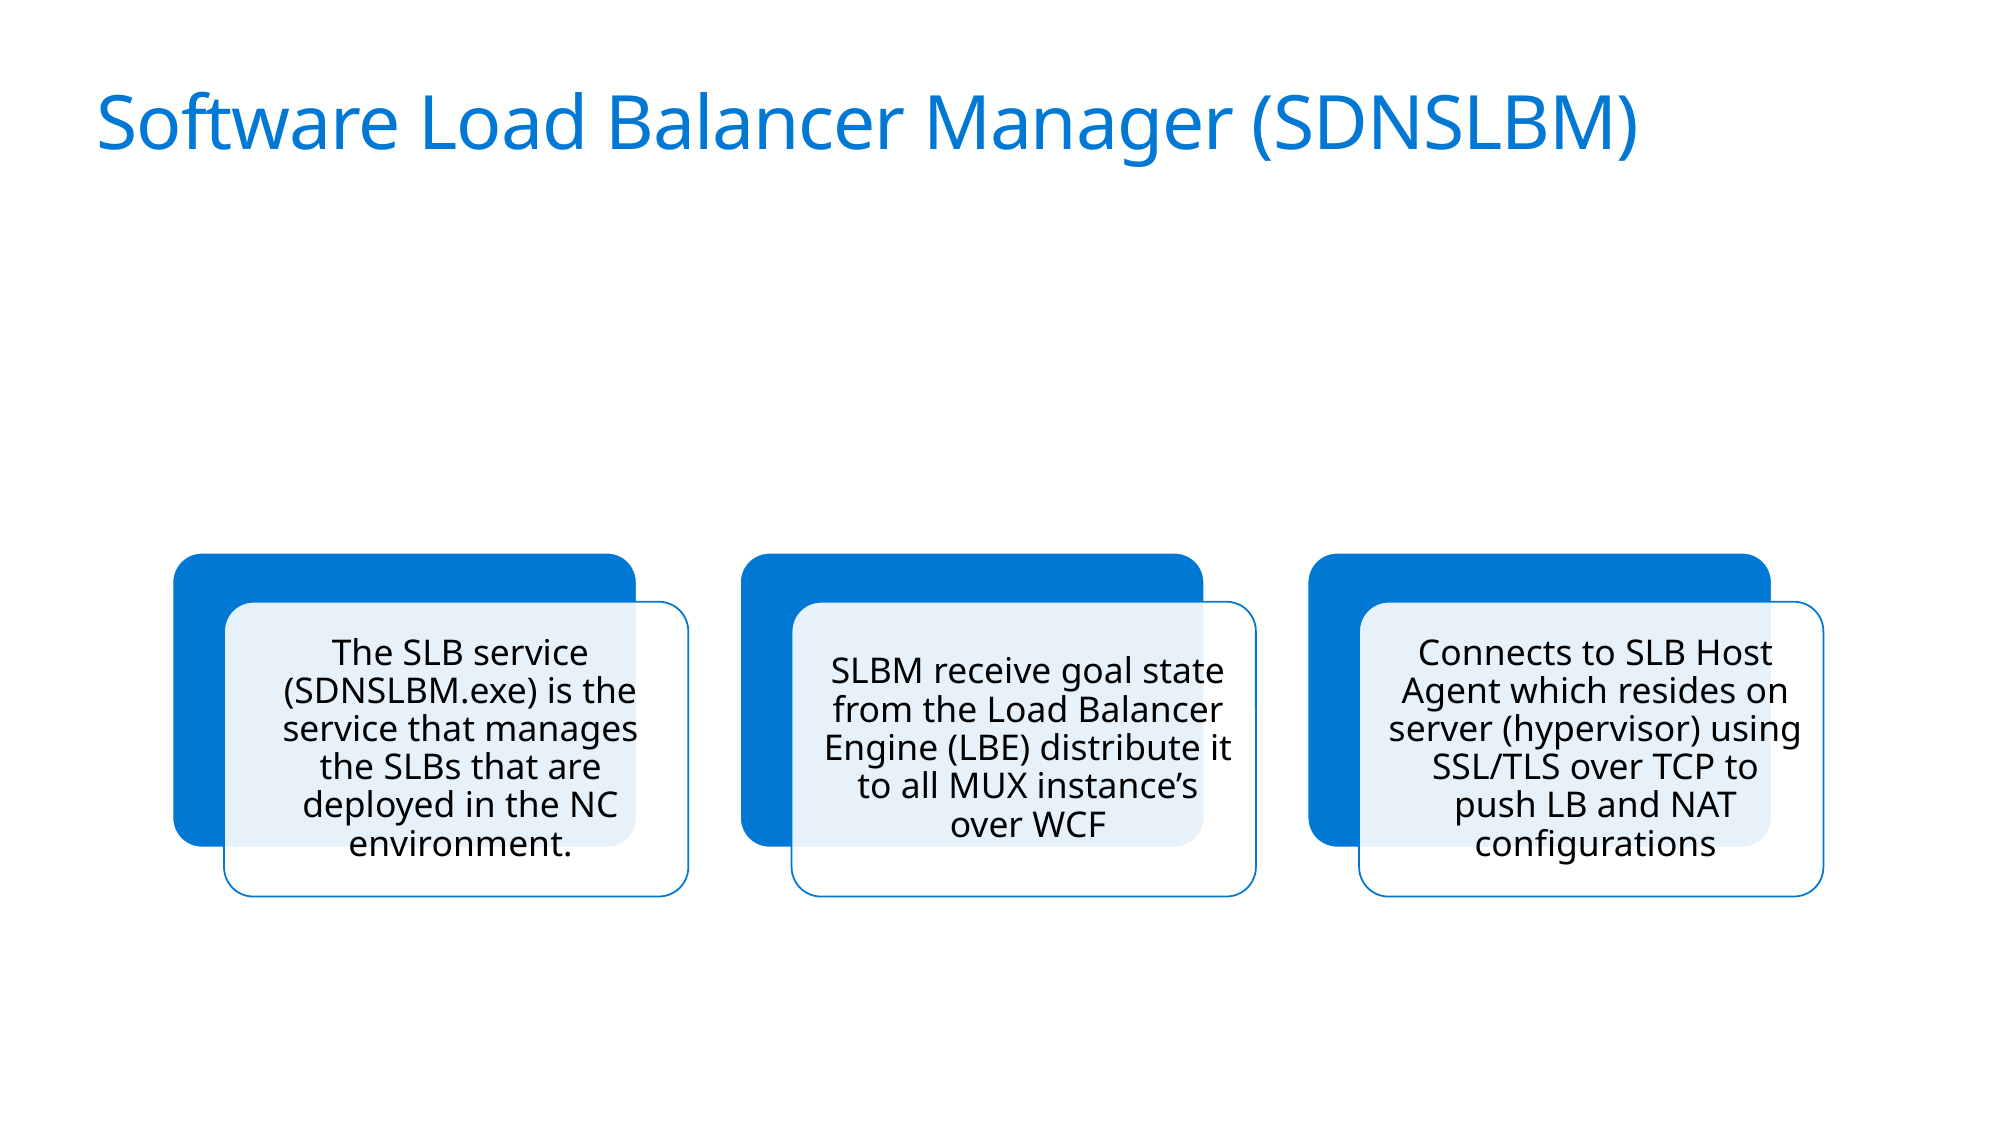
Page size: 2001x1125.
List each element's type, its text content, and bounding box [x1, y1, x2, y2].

title Software Load Balancer Manager (SDNSLBM) [96, 75, 1904, 166]
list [172, 423, 1824, 1026]
